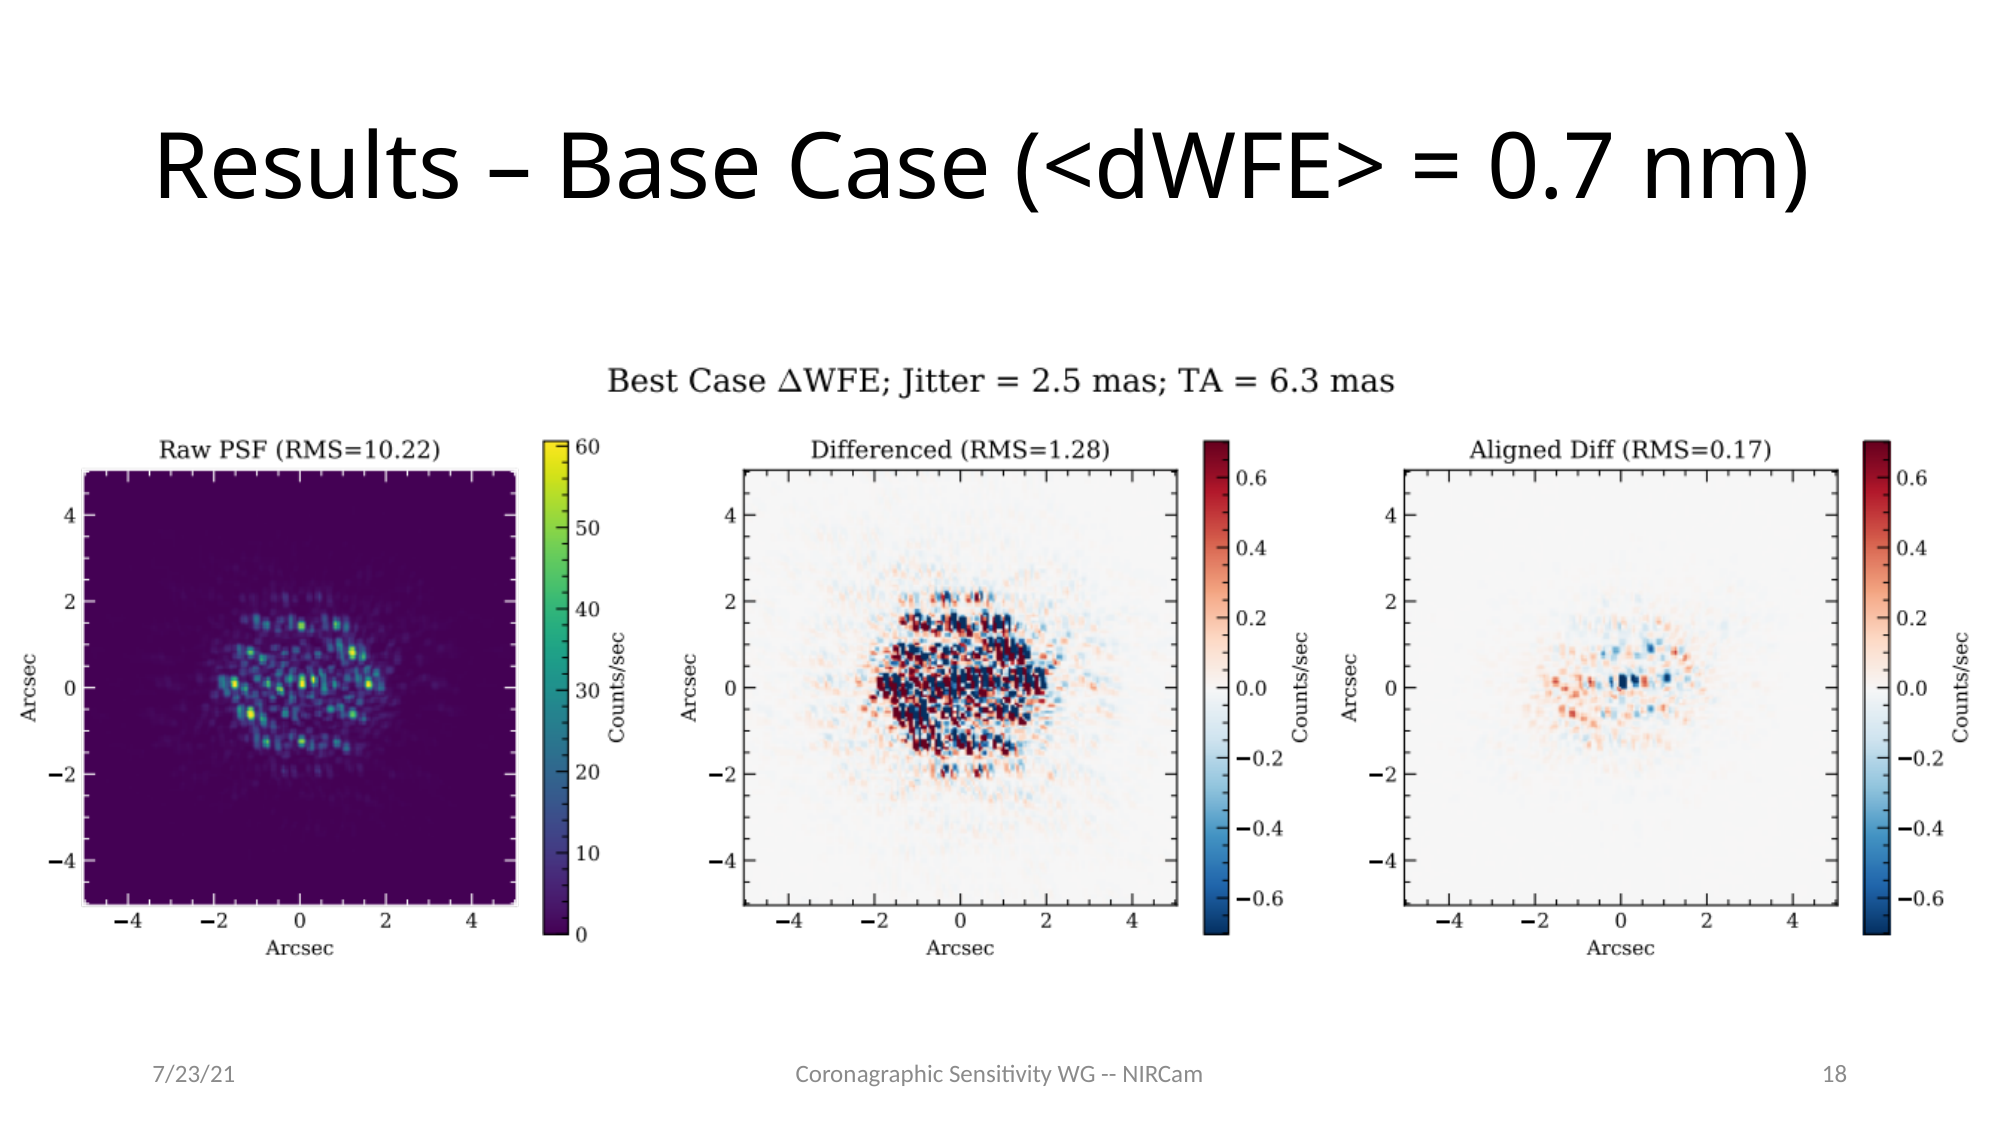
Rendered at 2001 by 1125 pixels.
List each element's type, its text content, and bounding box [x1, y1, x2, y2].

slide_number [137, 1042, 588, 1103]
slide_number 18 [1412, 1042, 1863, 1103]
title Results – Base Case (<dWFE> = 0.7 nm) [137, 59, 1863, 278]
footer Coronagraphic Sensitivity WG -- NIRCam [662, 1042, 1338, 1103]
picture [0, 356, 2000, 964]
